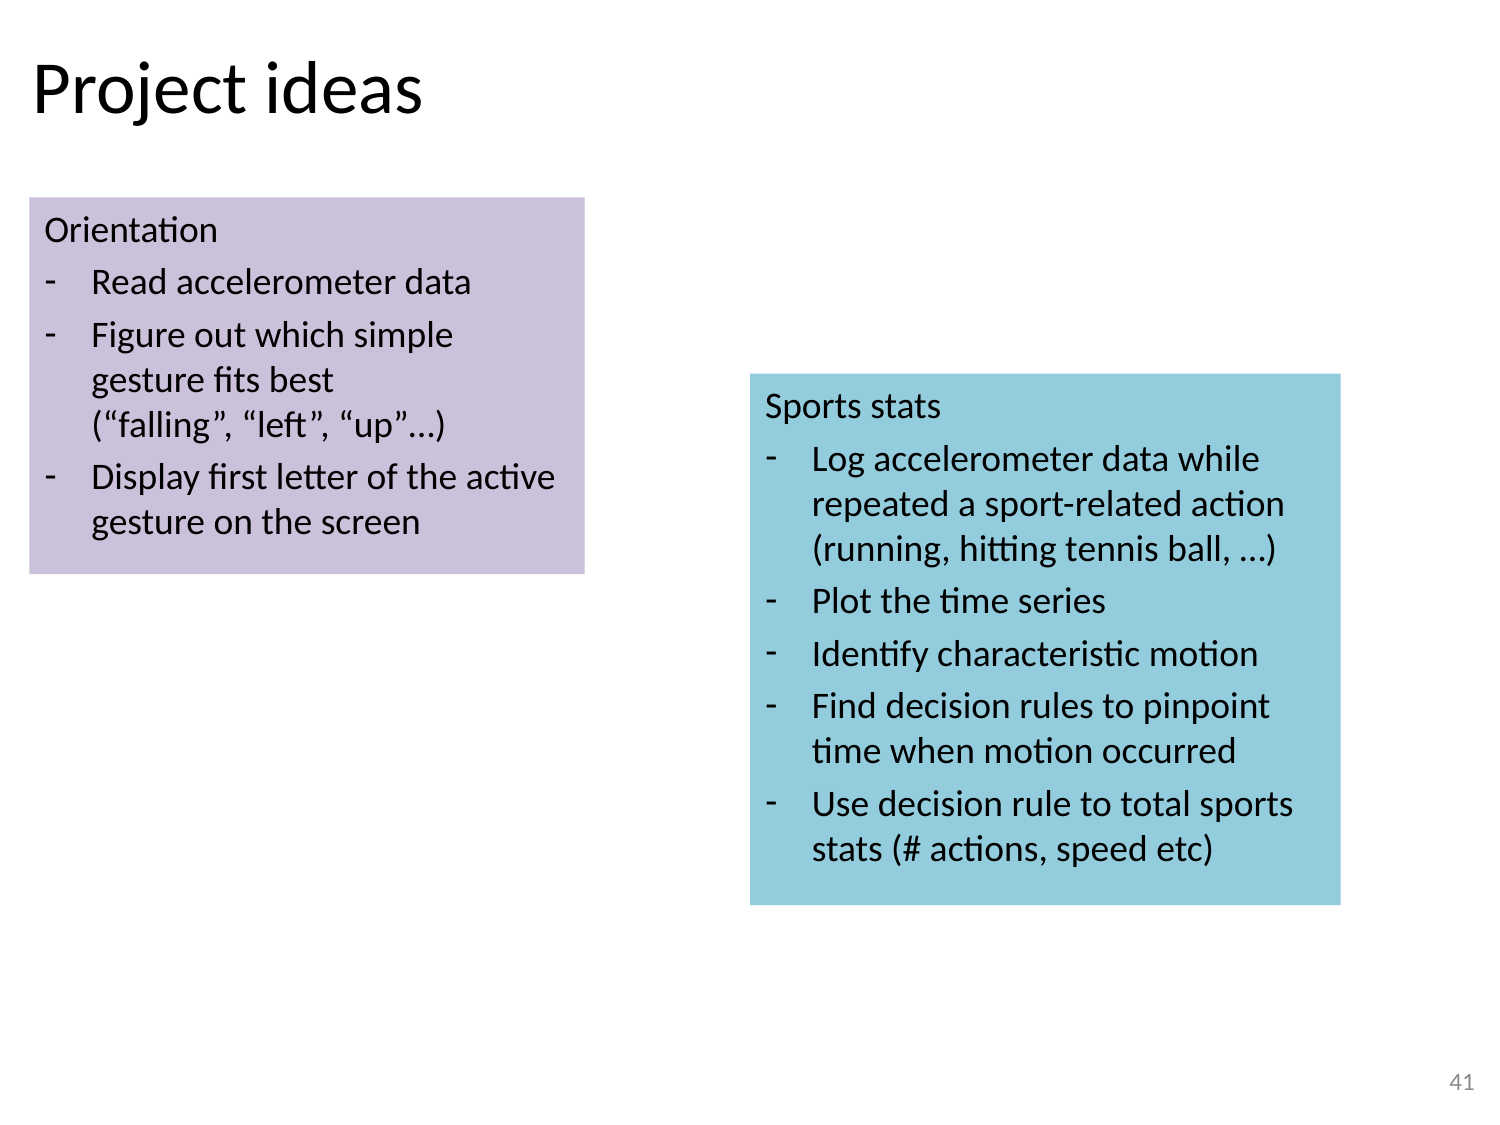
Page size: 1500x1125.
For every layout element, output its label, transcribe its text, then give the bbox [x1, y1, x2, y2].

slide_number 40 [1139, 1050, 1490, 1111]
title Project ideas [17, 30, 1368, 161]
text_box Orientation Read accelerometer data Figure out which simple gesture fits best (“falling”, “left”, “up”…) Display first letter of the active gesture on the screen [29, 197, 585, 575]
text_box Sports stats Log accelerometer data while repeated a sport-related action (running, hitting tennis ball, …) Plot the time series Identify characteristic motion Find decision rules to pinpoint time when motion occurred Use decision rule to total sports stats (# actions, speed etc) [750, 373, 1341, 906]
